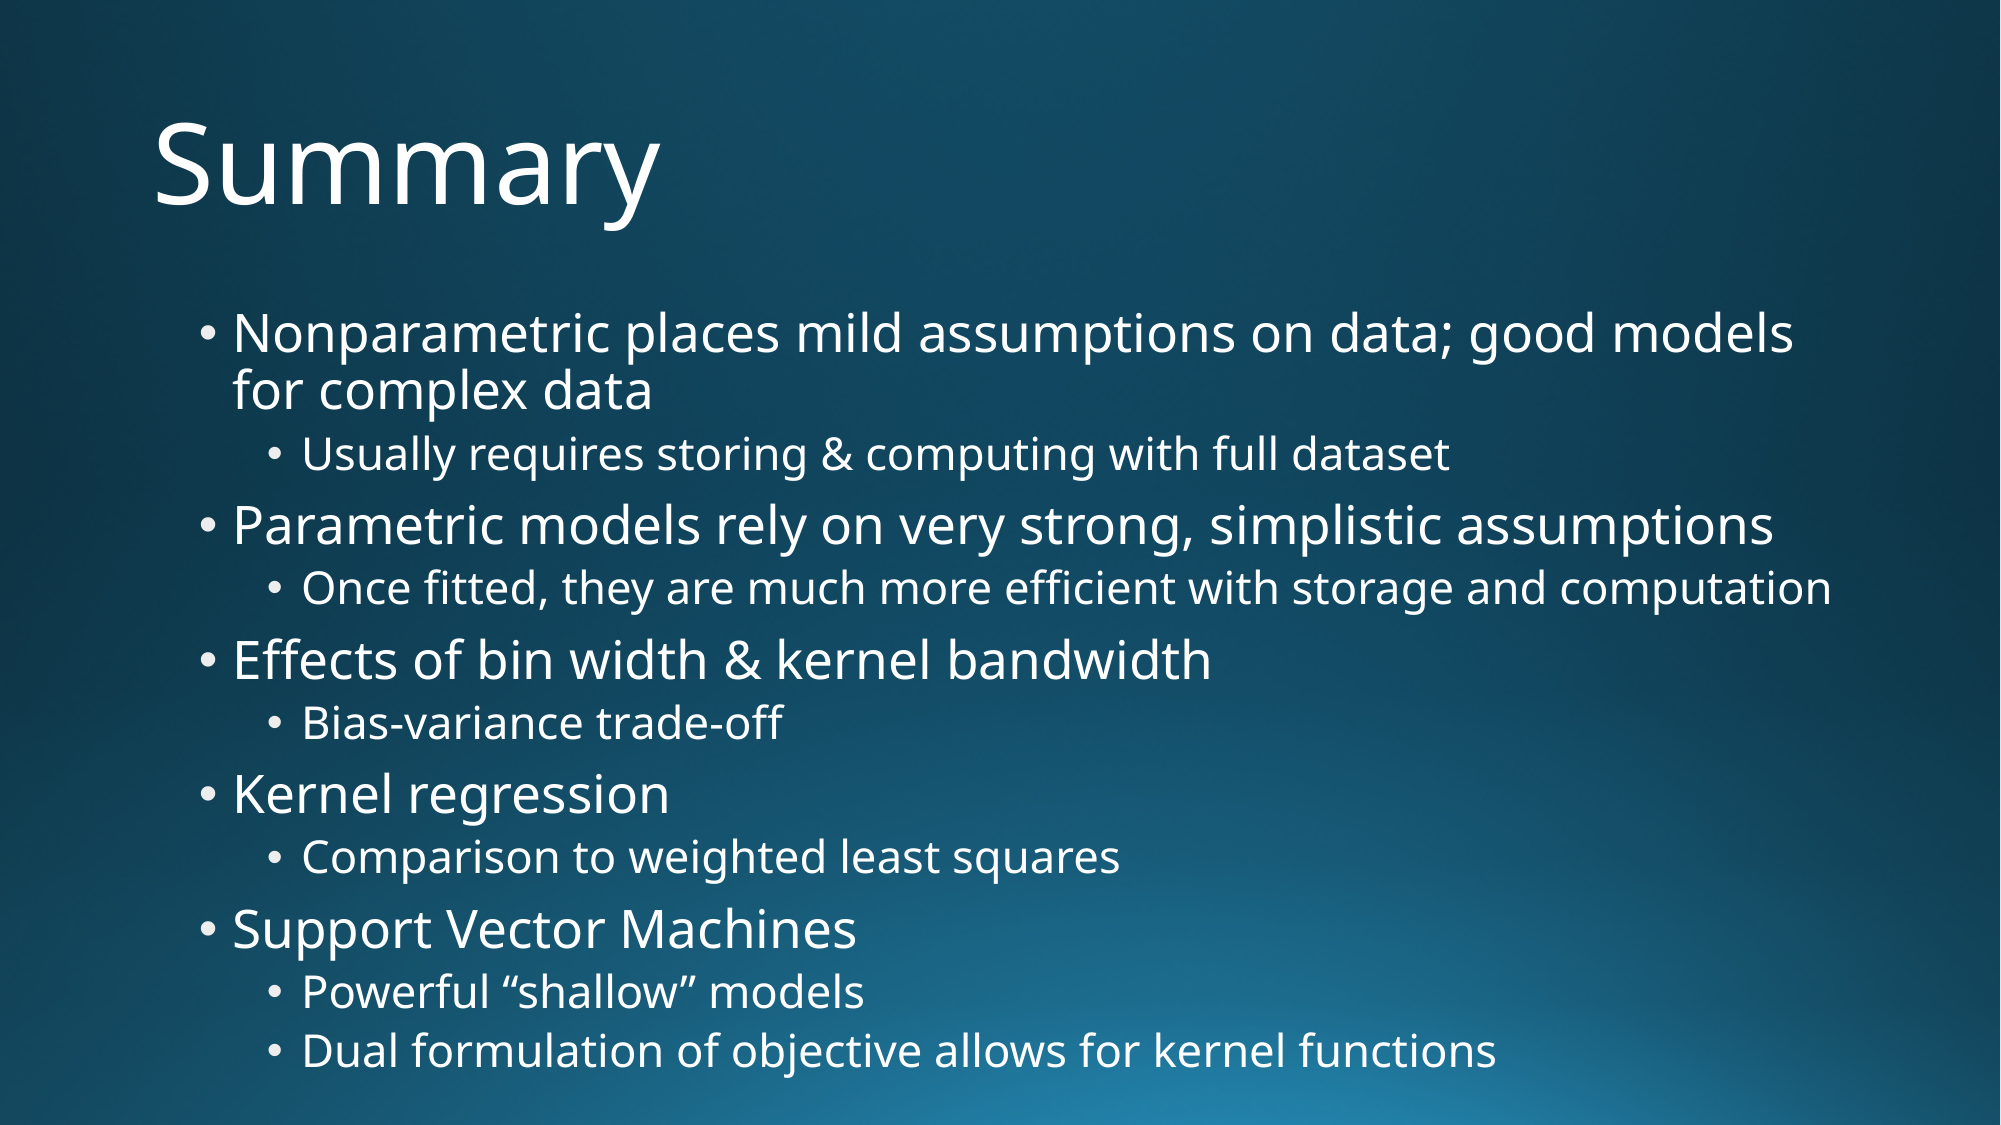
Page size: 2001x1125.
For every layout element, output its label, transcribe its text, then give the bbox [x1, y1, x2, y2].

title Summary [137, 59, 1863, 278]
picture [0, 0, 2001, 1125]
list Nonparametric places mild assumptions on data; good models for complex data Usually requires storing & computing with full dataset Parametric models rely on very strong, simplistic assumptions Once fitted, they are much more efficient with storage and computation Effects of bin width & kernel bandwidth Bias-variance trade-off Kernel regression Comparison to weighted least squares Support Vector Machines Powerful “shallow” models Dual formulation of objective allows for kernel functions [183, 299, 1863, 1125]
